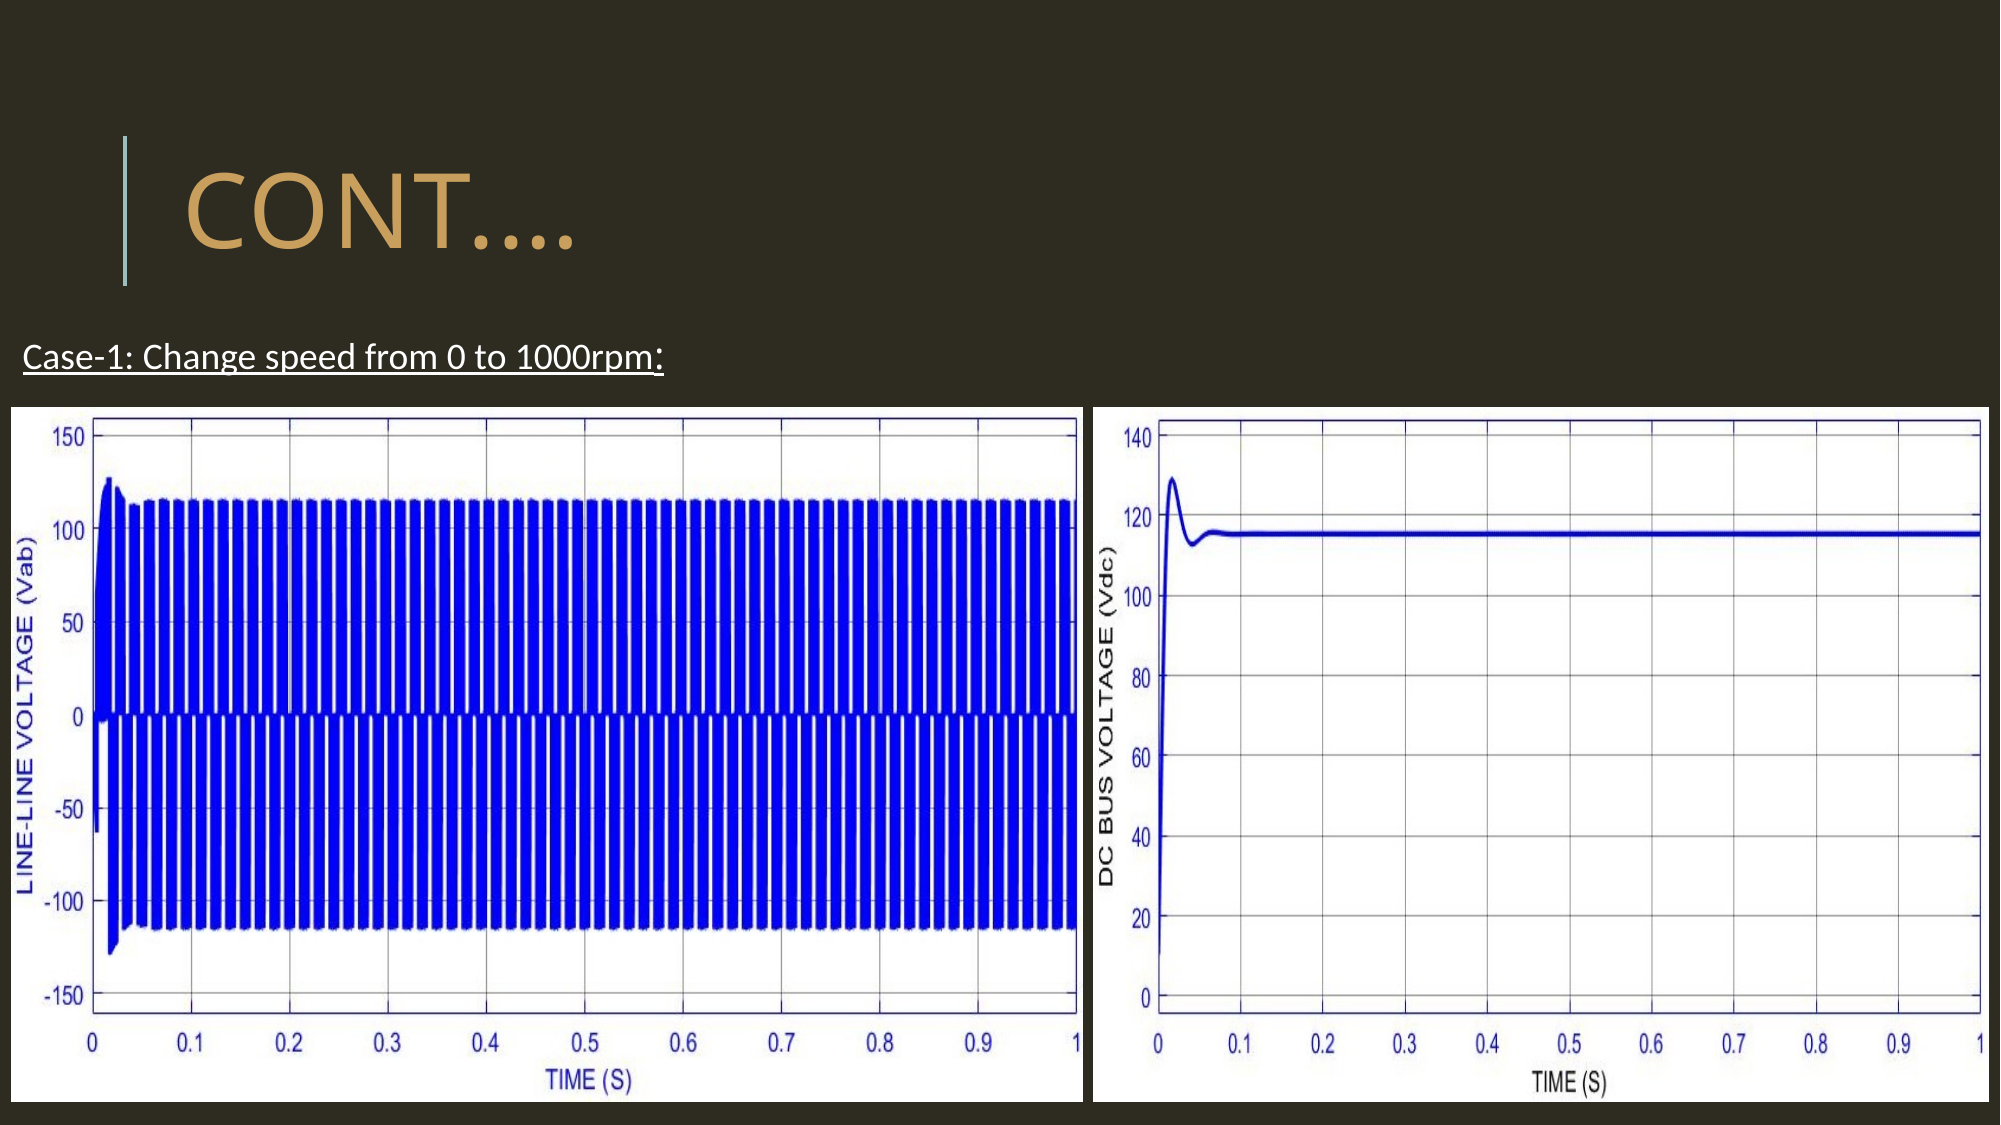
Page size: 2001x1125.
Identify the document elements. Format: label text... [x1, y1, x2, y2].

list Case-1: Change speed from 0 to 1000rpm: [0, 329, 2000, 1125]
picture [11, 407, 1083, 1102]
picture [1093, 407, 1989, 1102]
title Cont.… [168, 96, 1763, 329]
